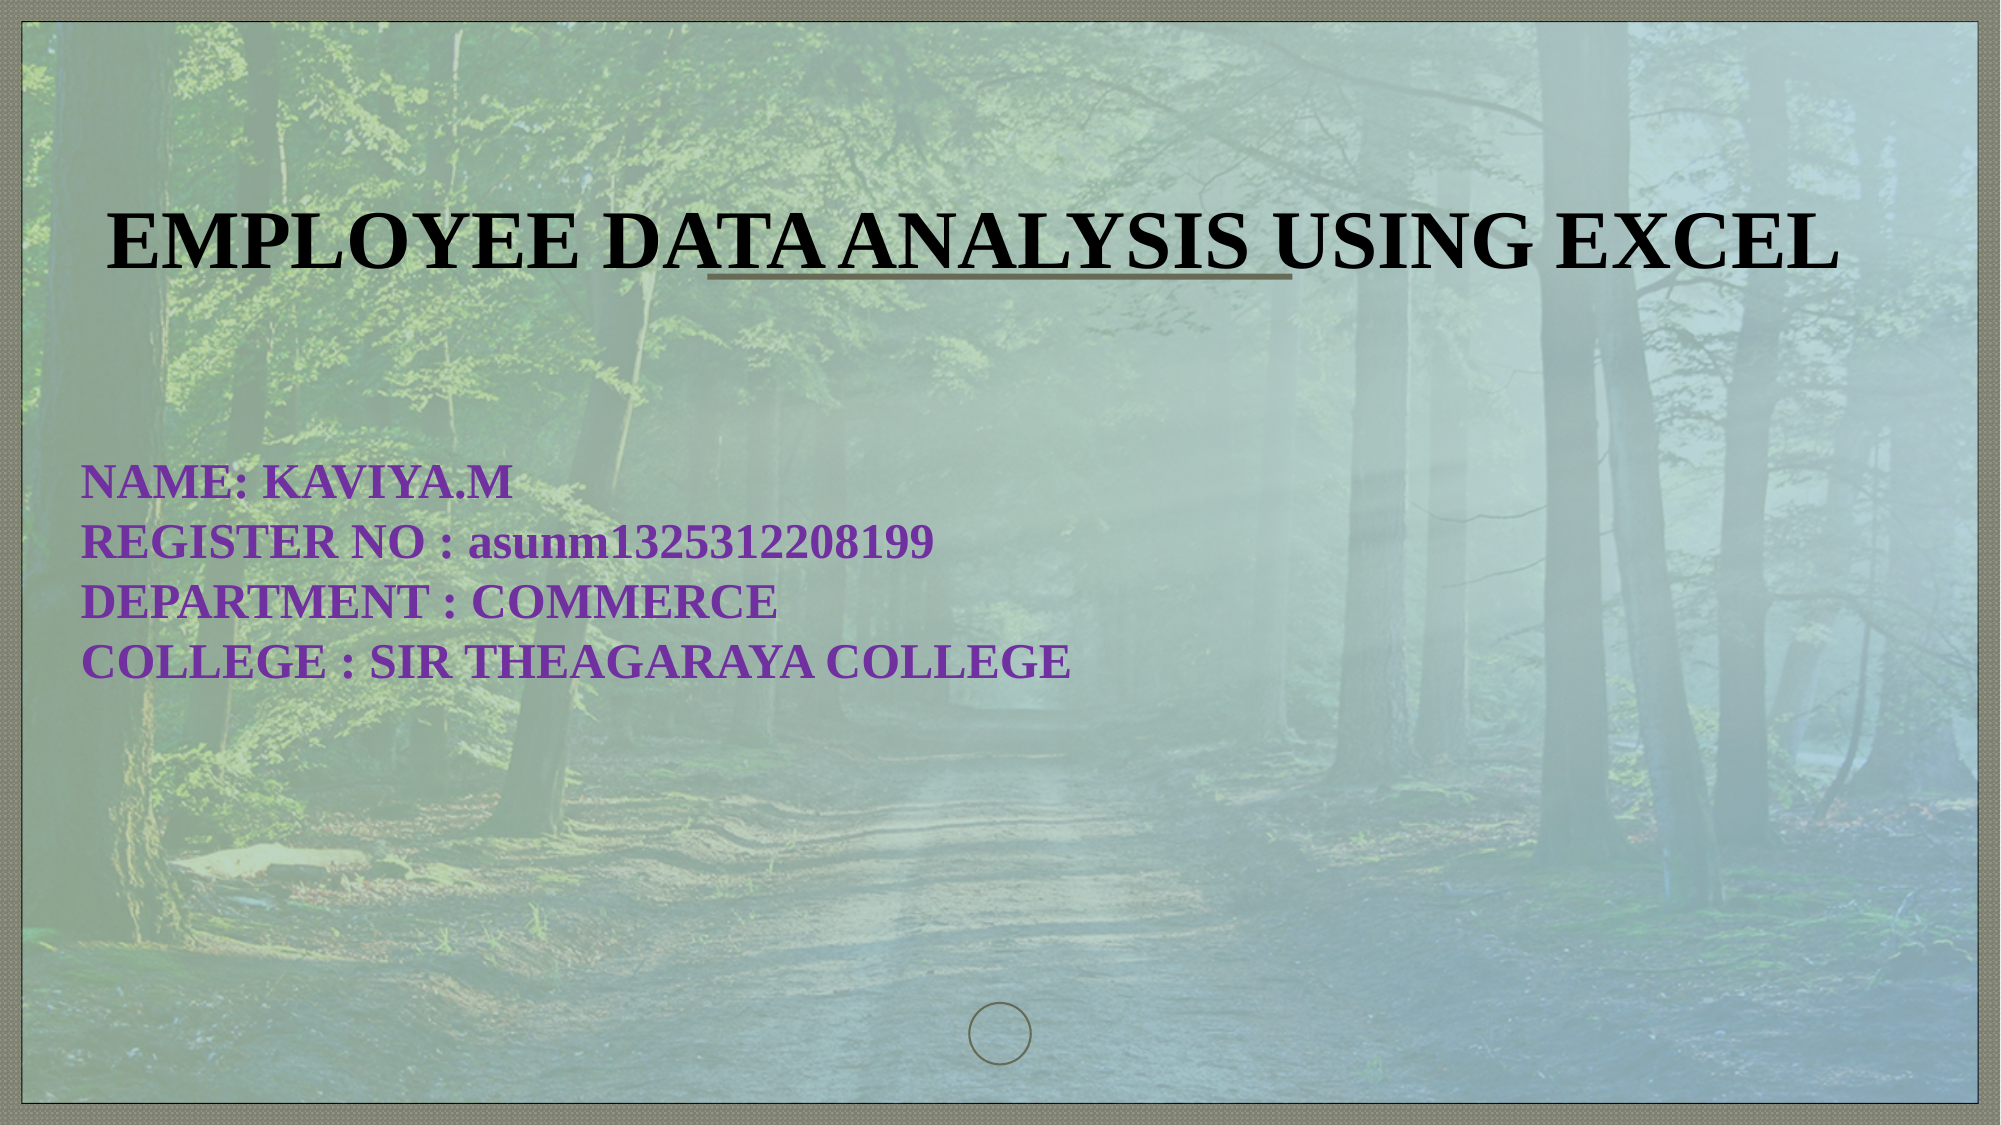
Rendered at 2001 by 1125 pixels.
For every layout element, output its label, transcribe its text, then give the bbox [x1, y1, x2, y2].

picture [21, 21, 1979, 1104]
text_box NAME: KAVIYA.M REGISTER NO : asunm1325312208199 DEPARTMENT : COMMERCE COLLEGE : SIR THEAGARAYA COLLEGE [65, 440, 1803, 766]
title EMPLOYEE DATA ANALYSIS USING EXCEL [0, 75, 1858, 293]
